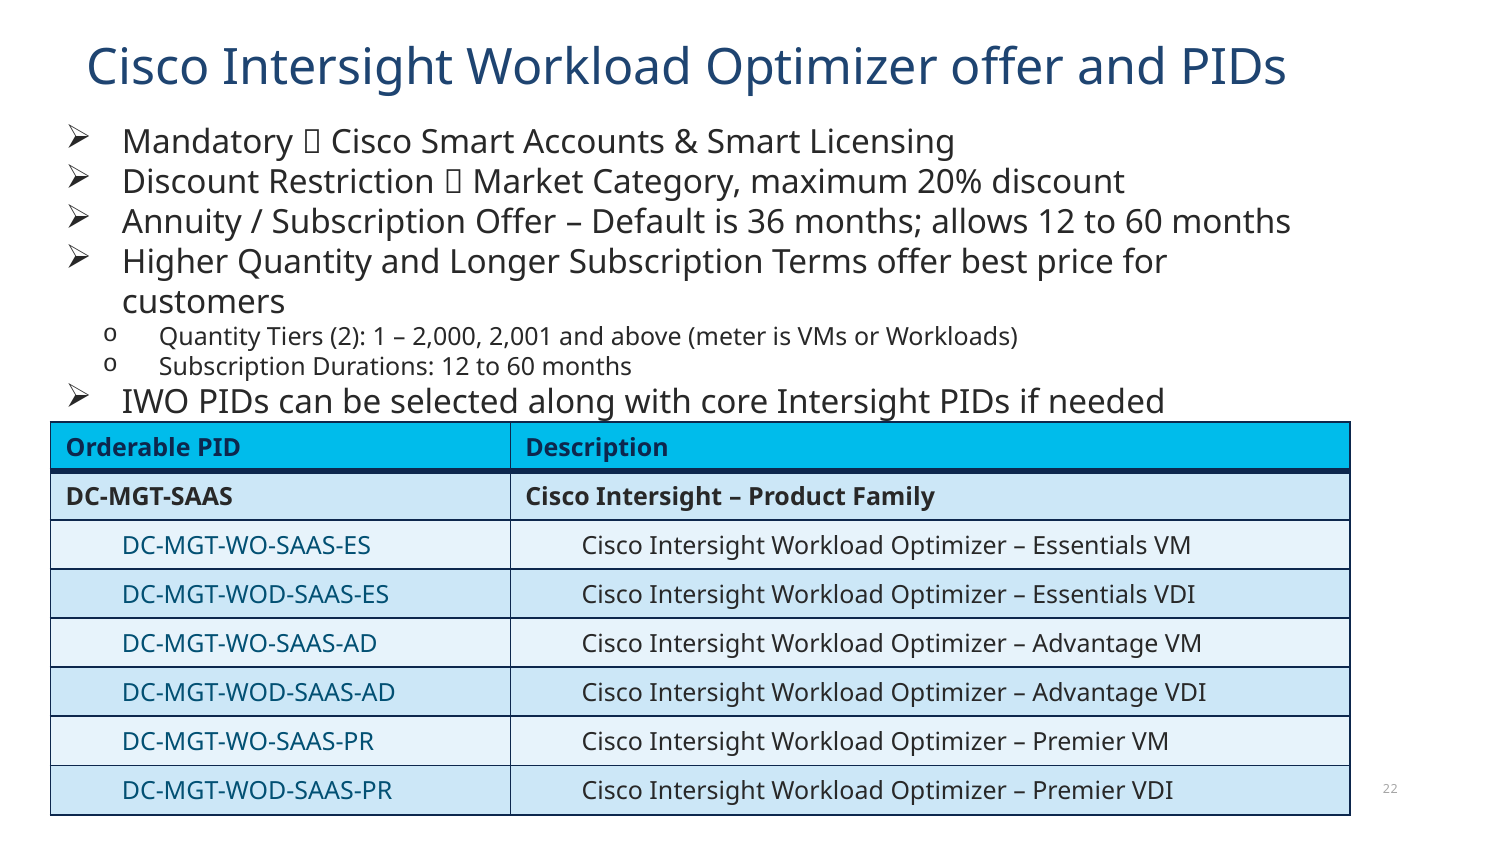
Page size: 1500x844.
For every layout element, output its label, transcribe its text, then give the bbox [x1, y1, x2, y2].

table_cell Cisco Intersight Workload Optimizer – Essentials VM [511, 521, 1349, 568]
table_cell DC-MGT-SAAS [51, 474, 510, 519]
table_cell DC-MGT-WOD-SAAS-PR [51, 766, 510, 814]
table_cell DC-MGT-WO-SAAS-AD [51, 619, 510, 666]
table_cell DC-MGT-WOD-SAAS-AD [51, 668, 510, 715]
table_cell Cisco Intersight – Product Family [511, 474, 1349, 519]
table_cell Cisco Intersight Workload Optimizer – Advantage VDI [511, 668, 1349, 715]
table_cell Cisco Intersight Workload Optimizer – Premier VDI [511, 766, 1349, 814]
table_cell DC-MGT-WO-SAAS-PR [51, 717, 510, 765]
table_cell Cisco Intersight Workload Optimizer – Advantage VM [511, 619, 1349, 666]
table_cell DC-MGT-WO-SAAS-ES [51, 521, 510, 568]
table_cell Cisco Intersight Workload Optimizer – Premier VM [511, 717, 1349, 765]
table_header Orderable PID [51, 423, 510, 468]
table_cell Cisco Intersight Workload Optimizer – Essentials VDI [511, 570, 1349, 617]
title Cisco Intersight Workload Optimizer offer and PIDs [71, 38, 1441, 102]
list Mandatory  Cisco Smart Accounts & Smart Licensing Discount Restriction  Market Category, maximum 20% discount Annuity / Subscription Offer – Default is 36 months; allows 12 to 60 months Higher Quantity and Longer Subscription Terms offer best price for customers Quantity Tiers (2): 1 – 2,000, 2,001 and above (meter is VMs or Workloads) Subscription Durations: 12 to 60 months IWO PIDs can be selected along with core Intersight PIDs if needed [50, 112, 1350, 388]
table_header Description [511, 423, 1349, 468]
table_cell DC-MGT-WOD-SAAS-ES [51, 570, 510, 617]
